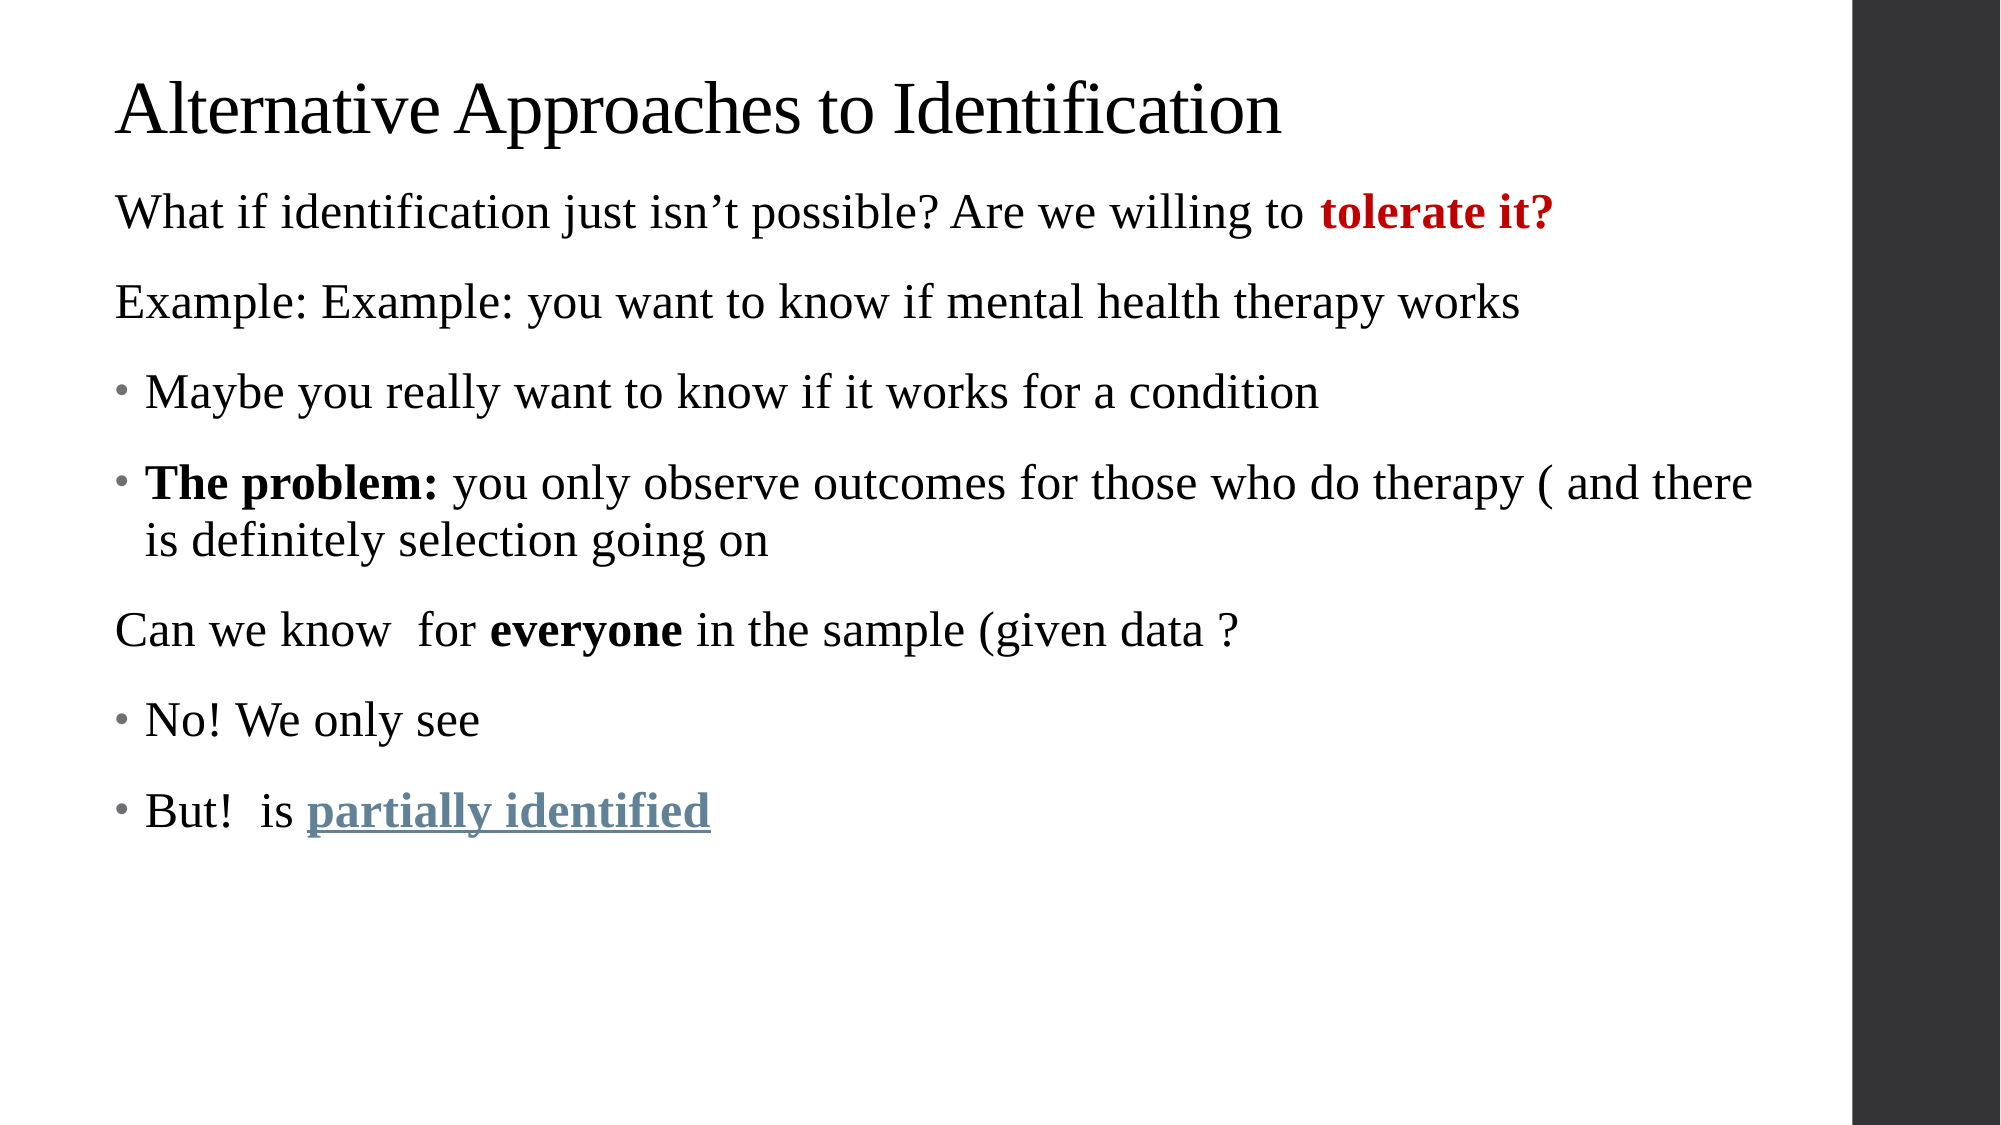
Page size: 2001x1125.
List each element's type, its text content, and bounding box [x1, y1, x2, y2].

title Alternative Approaches to Identification [99, 55, 1813, 158]
